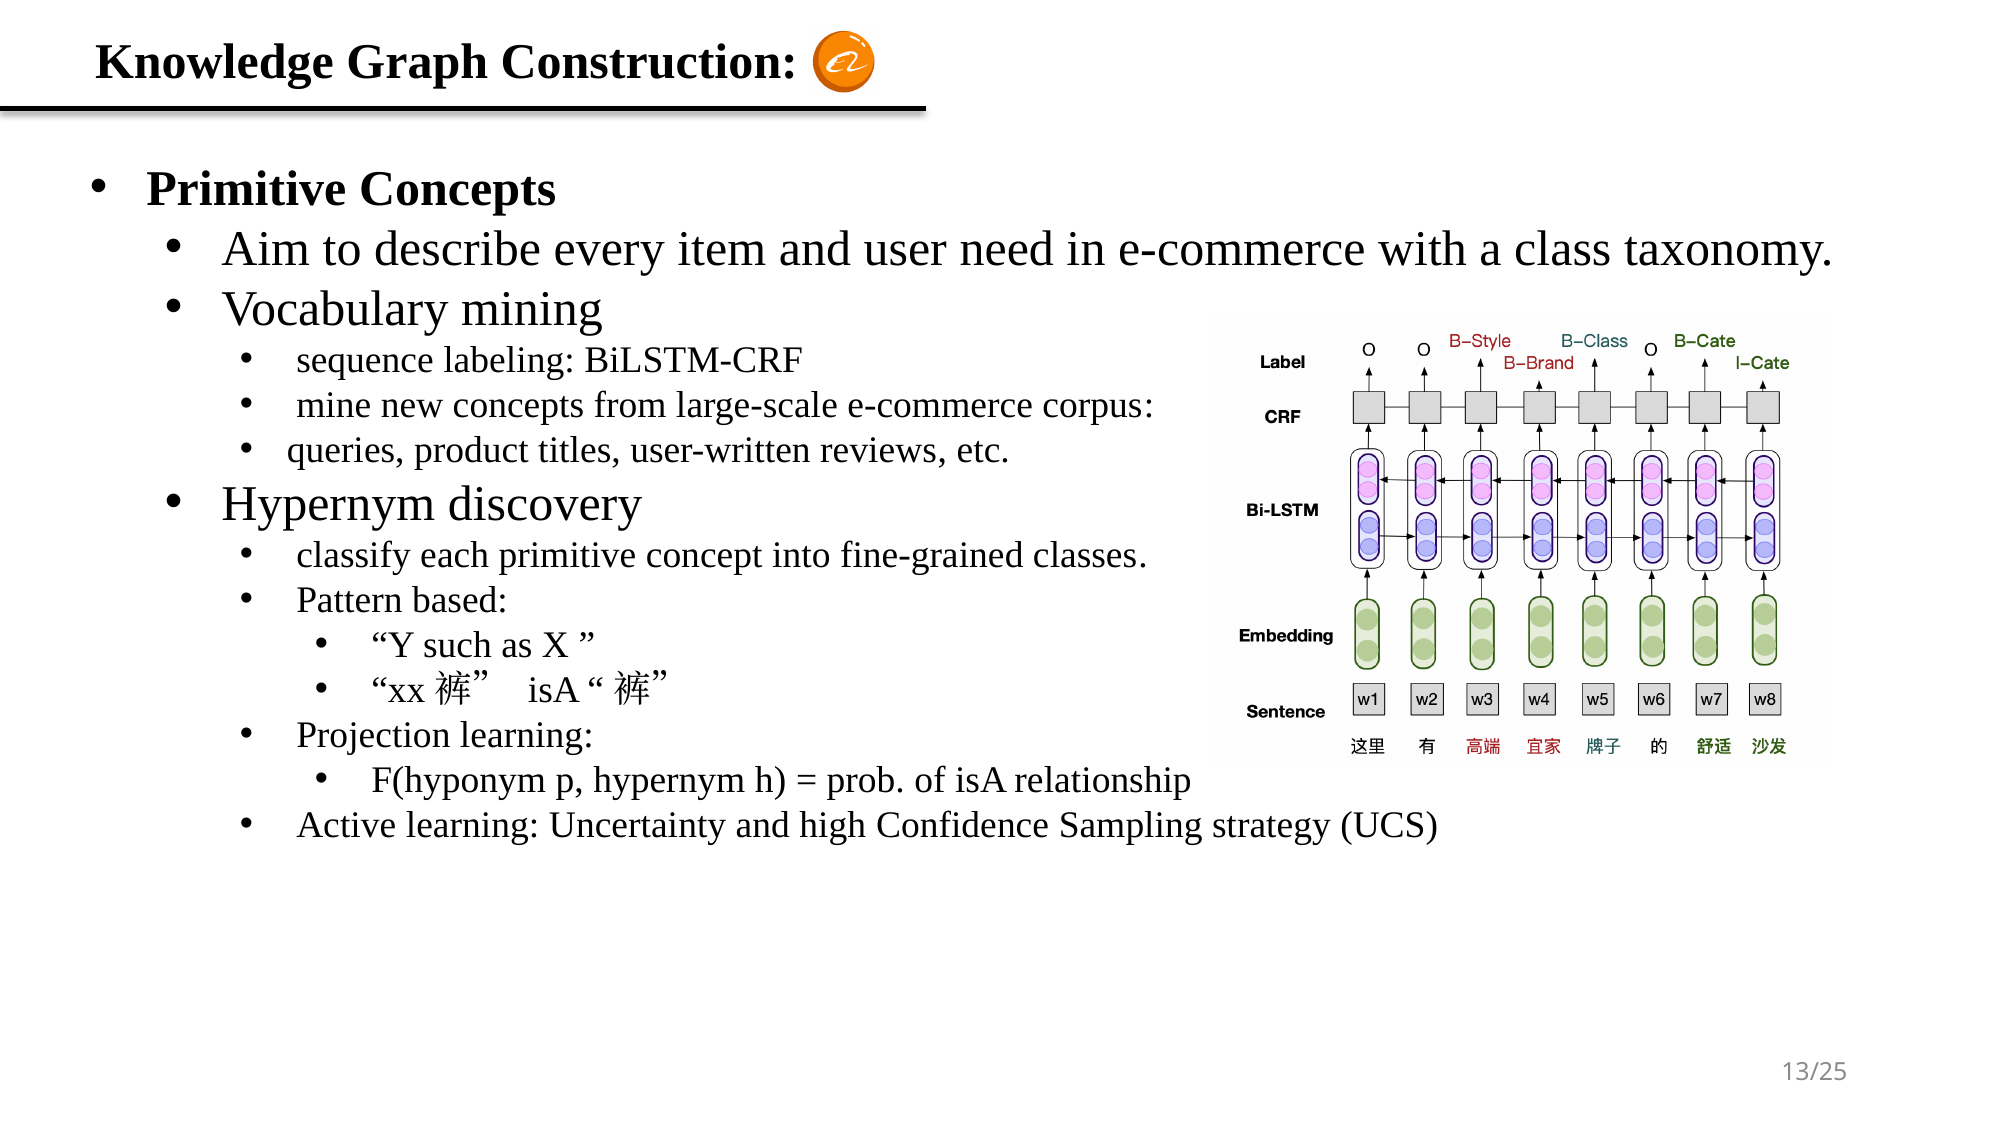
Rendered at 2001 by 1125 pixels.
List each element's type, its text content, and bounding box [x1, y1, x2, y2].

text_box Primitive Concepts Aim to describe every item and user need in e-commerce with a class taxonomy. Vocabulary mining sequence labeling: BiLSTM-CRF mine new concepts from large-scale e-commerce corpus: queries, product titles, user-written reviews, etc. Hypernym discovery classify each primitive concept into fine-grained classes. Pattern based: “Y such as X ” “xx裤” isA “裤” Projection learning: F(hyponym p, hypernym h) = prob. of isA relationship Active learning: Uncertainty and high Confidence Sampling strategy (UCS) [75, 147, 1914, 853]
slide_number 13/25 [1412, 1042, 1863, 1103]
picture [810, 28, 877, 95]
text_box [1099, 510, 1150, 561]
text_box Knowledge Graph Construction: [80, 21, 959, 96]
picture [1207, 315, 1831, 768]
